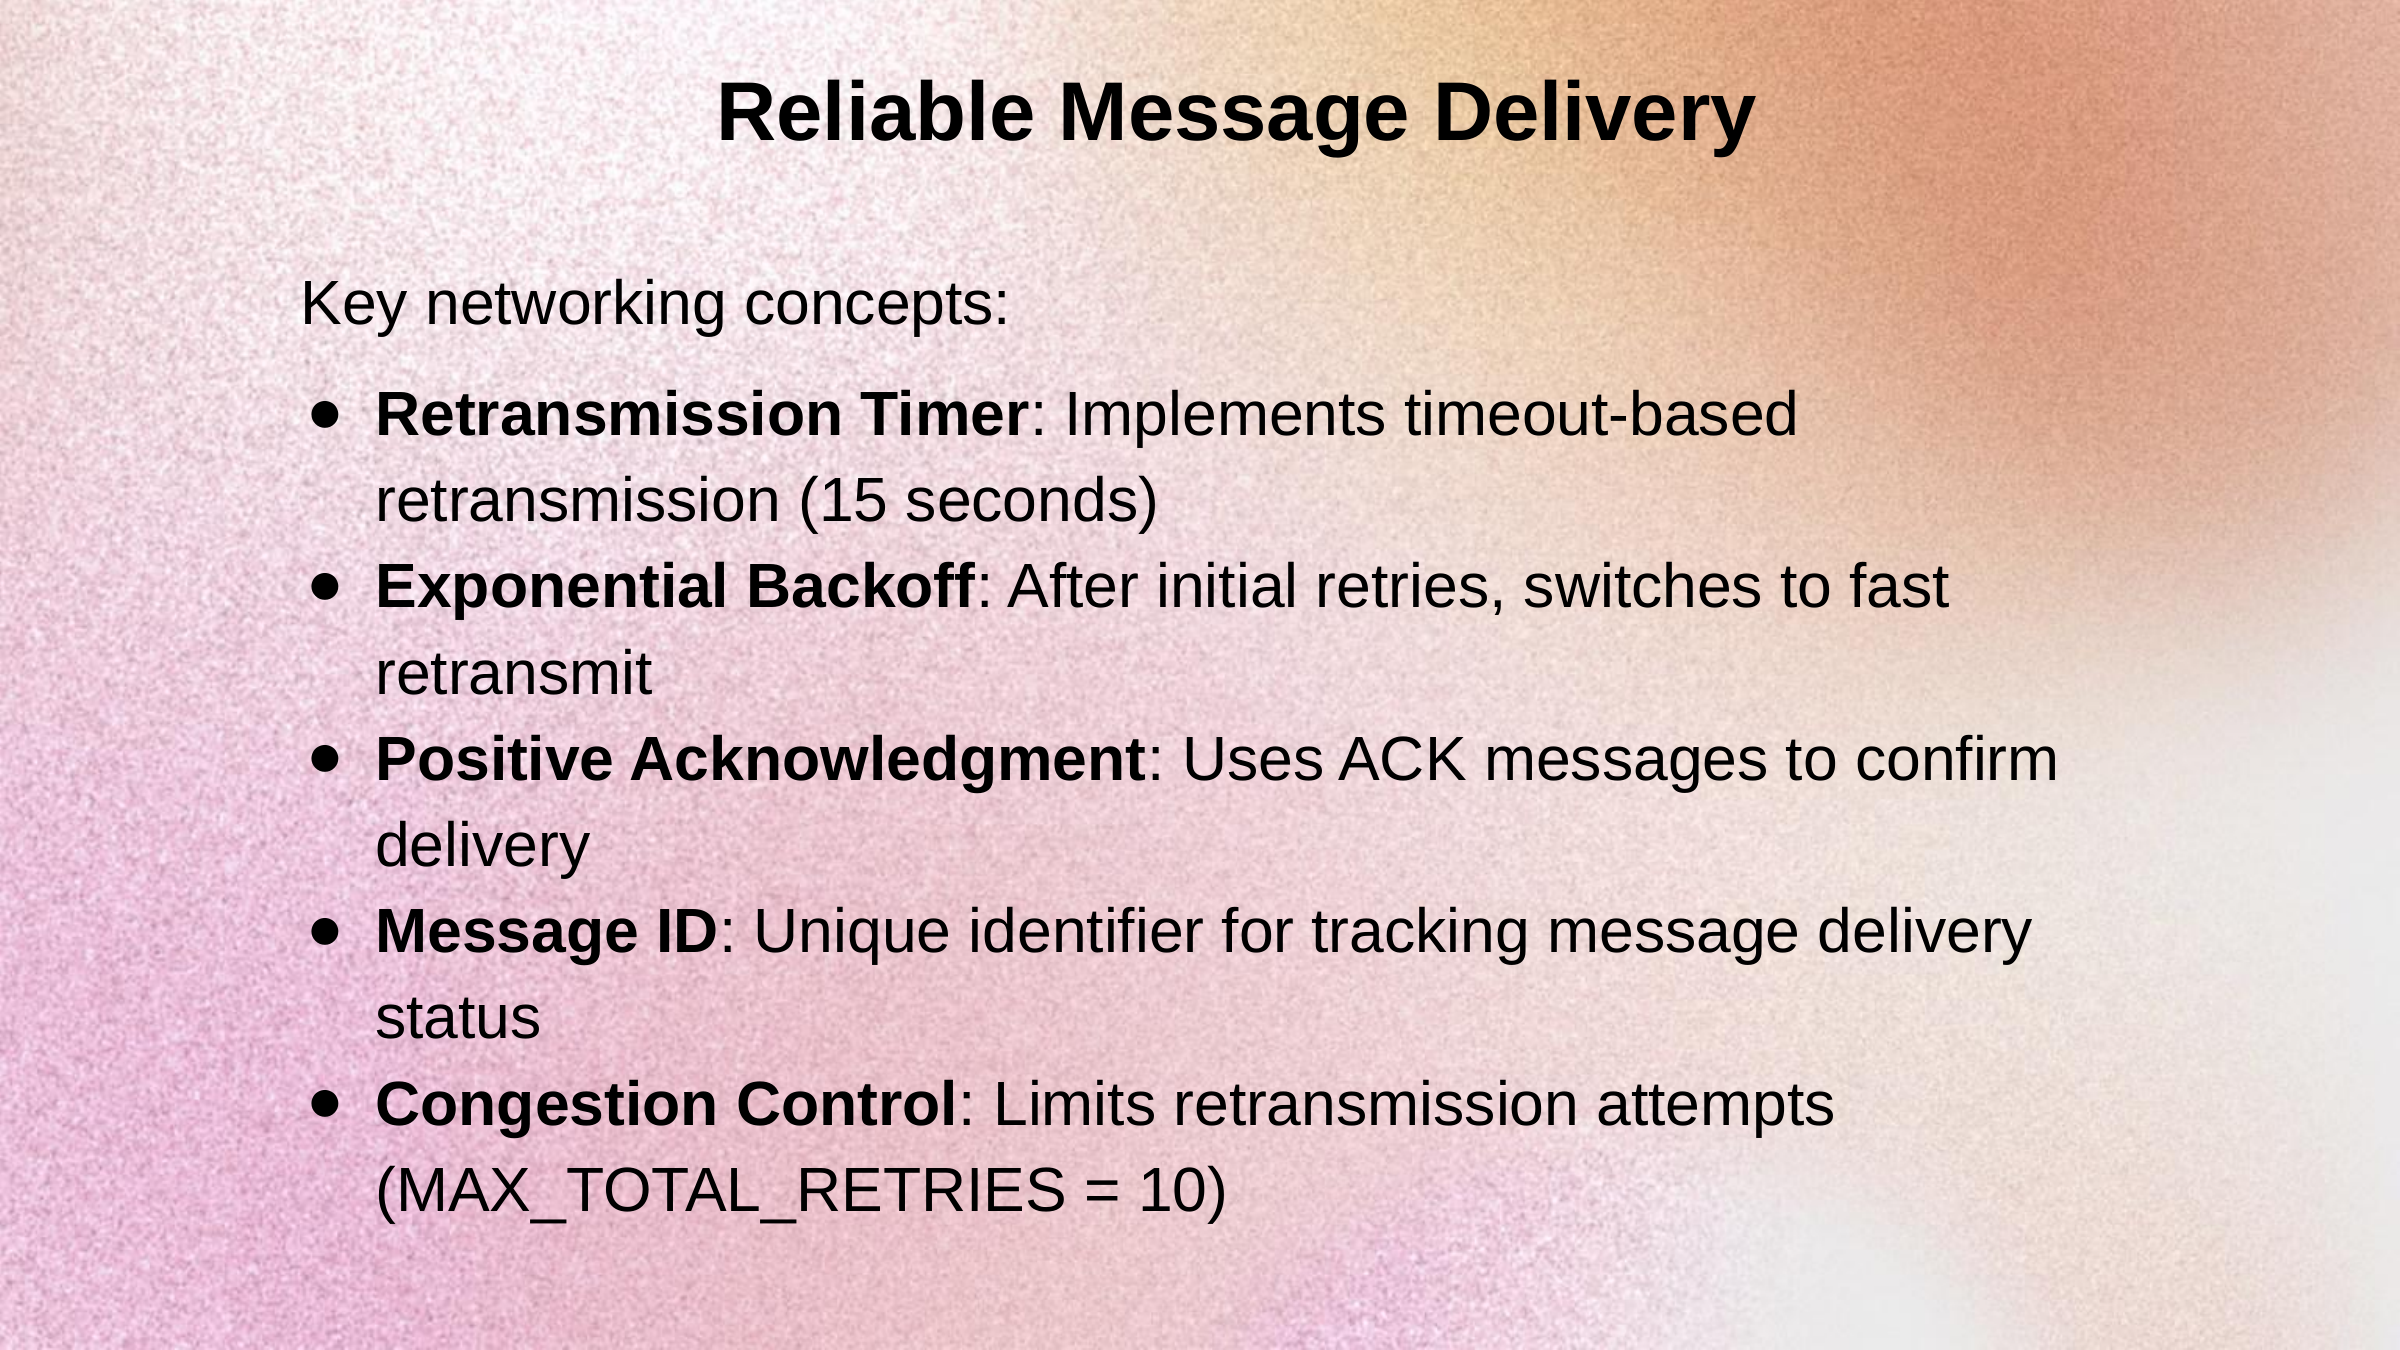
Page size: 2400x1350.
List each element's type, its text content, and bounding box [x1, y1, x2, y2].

text_box Key networking concepts: Retransmission Timer: Implements timeout-based retransmission (15 seconds) Exponential Backoff: After initial retries, switches to fast retransmit Positive Acknowledgment: Uses ACK messages to confirm delivery Message ID: Unique identifier for tracking message delivery status Congestion Control: Limits retransmission attempts (MAX_TOTAL_RETRIES = 10) [285, 235, 2151, 1239]
text_box Reliable Message Delivery [0, 26, 2290, 172]
picture [0, 0, 2400, 1350]
